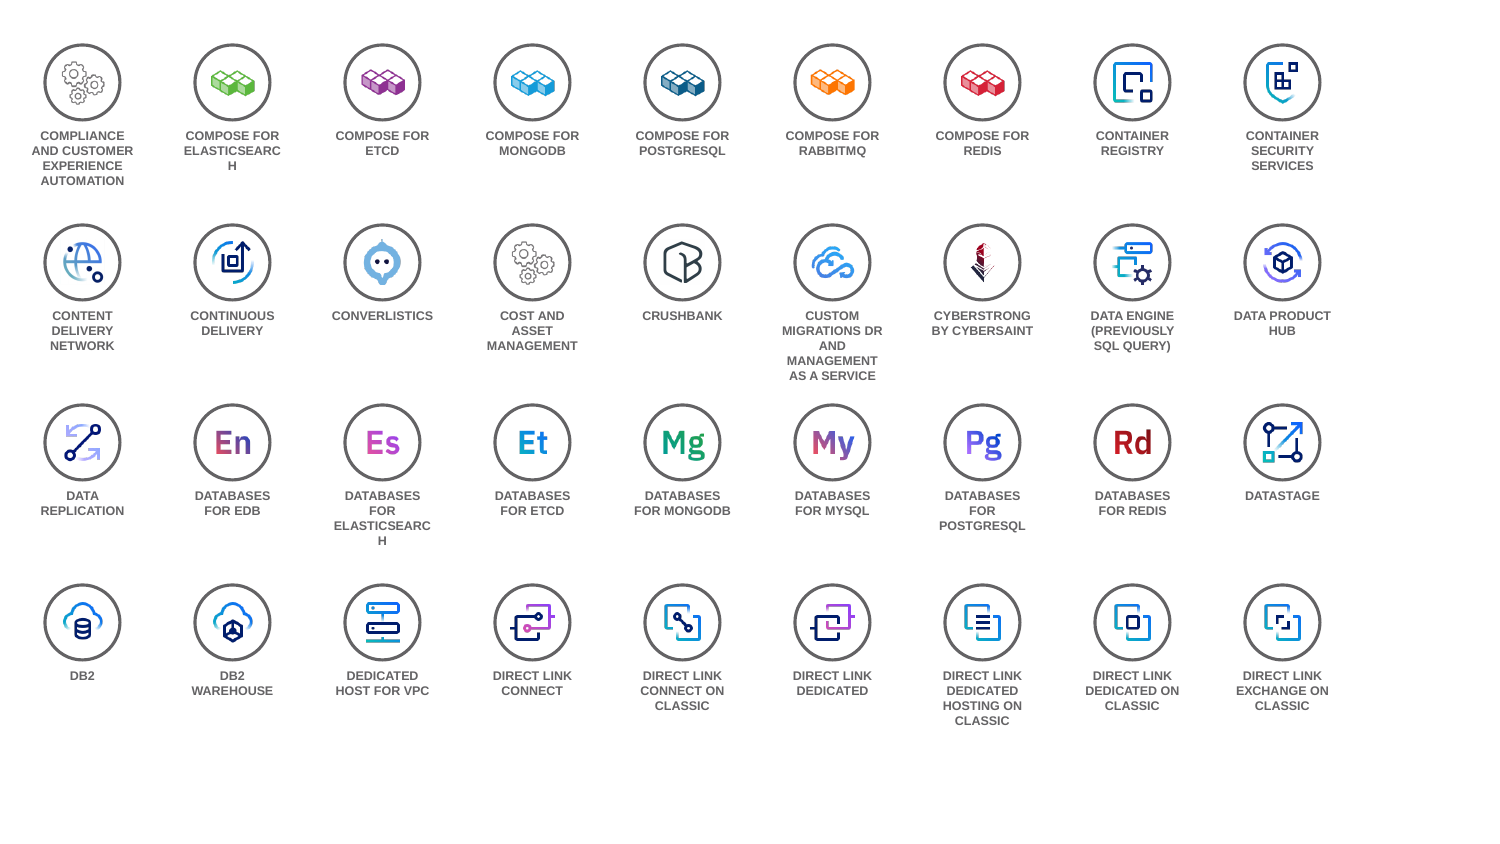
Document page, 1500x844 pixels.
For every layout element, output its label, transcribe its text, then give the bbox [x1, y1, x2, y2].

text_box [959, 652, 1006, 660]
text_box COMPOSE FOR ETCD [329, 127, 435, 158]
text_box CUSTOM MIGRATIONS DR AND MANAGEMENT AS A SERVICE [779, 307, 885, 383]
picture [359, 599, 406, 646]
text_box COST AND ASSET MANAGEMENT [479, 307, 585, 353]
picture [659, 59, 706, 106]
text_box [344, 44, 420, 110]
text_box DB2 WAREHOUSE [179, 667, 285, 698]
text_box [1244, 404, 1320, 480]
picture [1259, 419, 1306, 466]
text_box [809, 112, 856, 120]
picture [359, 239, 406, 286]
text_box [1109, 112, 1156, 120]
text_box [644, 584, 720, 650]
text_box DIRECT LINK CONNECT ON CLASSIC [629, 667, 735, 713]
text_box [809, 652, 856, 660]
text_box [194, 44, 270, 110]
picture [59, 239, 106, 286]
text_box DIRECT LINK DEDICATED [779, 667, 885, 698]
text_box DIRECT LINK EXCHANGE ON CLASSIC [1229, 667, 1335, 713]
picture [209, 239, 256, 286]
text_box [644, 224, 720, 290]
text_box [794, 584, 870, 650]
text_box [44, 224, 120, 290]
text_box CRUSHBANK [629, 307, 735, 323]
picture [1109, 59, 1156, 106]
picture [1109, 419, 1156, 466]
text_box DATASTAGE [1229, 487, 1335, 503]
picture [809, 419, 856, 466]
picture [509, 59, 556, 106]
text_box [1094, 404, 1170, 480]
text_box DATABASES FOR MONGODB [629, 487, 735, 518]
text_box DEDICATED HOST FOR VPC [329, 667, 435, 698]
text_box DIRECT LINK CONNECT [479, 667, 585, 698]
text_box CYBERSTRONG BY CYBERSAINT [929, 307, 1035, 338]
text_box [194, 224, 270, 290]
text_box DATABASES FOR ELASTICSEARCH [329, 487, 435, 548]
picture [959, 419, 1006, 466]
text_box [209, 112, 256, 120]
picture [59, 419, 106, 466]
text_box COMPOSE FOR MONGODB [479, 127, 585, 158]
text_box DATABASES FOR POSTGRESQL [929, 487, 1035, 533]
text_box [494, 44, 570, 110]
picture [509, 239, 556, 286]
picture [1259, 239, 1306, 286]
picture [59, 599, 106, 646]
text_box [59, 112, 106, 120]
picture [209, 59, 256, 106]
text_box [194, 404, 270, 480]
text_box [944, 584, 1020, 650]
text_box DATABASES FOR MYSQL [779, 487, 885, 518]
text_box [1094, 584, 1170, 650]
text_box [494, 584, 570, 650]
text_box [44, 44, 120, 110]
text_box [659, 112, 706, 120]
picture [1109, 599, 1156, 646]
text_box [1109, 652, 1156, 660]
picture [209, 419, 256, 466]
text_box CONTENT DELIVERY NETWORK [29, 307, 135, 353]
text_box [794, 404, 870, 480]
text_box [59, 652, 106, 660]
text_box [1259, 652, 1306, 660]
text_box [944, 44, 1020, 110]
text_box [959, 292, 1006, 300]
picture [509, 419, 556, 466]
text_box [509, 292, 556, 300]
picture [1259, 59, 1306, 106]
text_box [809, 292, 856, 300]
text_box [194, 584, 270, 650]
picture [659, 599, 706, 646]
text_box [1259, 112, 1306, 120]
text_box [494, 404, 570, 480]
text_box [659, 292, 706, 300]
text_box [494, 224, 570, 290]
text_box CONVERLISTICS [329, 307, 435, 323]
text_box [1259, 292, 1306, 300]
text_box CONTAINER REGISTRY [1079, 127, 1185, 158]
text_box [644, 404, 720, 480]
picture [959, 59, 1006, 106]
text_box [344, 584, 420, 650]
text_box COMPOSE FOR RABBITMQ [779, 127, 885, 158]
text_box COMPOSE FOR REDIS [929, 127, 1035, 158]
picture [809, 599, 856, 646]
picture [659, 419, 706, 466]
picture [359, 419, 406, 466]
picture [59, 59, 106, 106]
text_box [209, 652, 256, 660]
picture [359, 59, 406, 106]
text_box [44, 404, 120, 480]
text_box DATABASES FOR REDIS [1079, 487, 1185, 518]
text_box [344, 404, 420, 480]
text_box DB2 [29, 667, 135, 683]
picture [959, 239, 1006, 286]
text_box [1094, 224, 1170, 290]
text_box COMPLIANCE AND CUSTOMER EXPERIENCE AUTOMATION [29, 127, 135, 188]
text_box [359, 292, 406, 300]
text_box [659, 652, 706, 660]
text_box CONTAINER SECURITY SERVICES [1229, 127, 1335, 173]
text_box [1109, 292, 1156, 300]
text_box [209, 292, 256, 300]
picture [509, 599, 556, 646]
text_box [509, 652, 556, 660]
text_box DATA PRODUCT HUB [1229, 307, 1335, 338]
text_box DATABASES FOR EDB [179, 487, 285, 518]
picture [1259, 599, 1306, 646]
text_box [359, 112, 406, 120]
picture [1109, 239, 1156, 286]
text_box DATA REPLICATION [29, 487, 135, 518]
text_box [959, 112, 1006, 120]
text_box [344, 224, 420, 290]
text_box [644, 44, 720, 110]
text_box COMPOSE FOR ELASTICSEARCH [179, 127, 285, 173]
text_box [1244, 584, 1320, 650]
text_box COMPOSE FOR POSTGRESQL [629, 127, 735, 158]
text_box DATABASES FOR ETCD [479, 487, 585, 518]
picture [659, 239, 706, 286]
text_box [944, 224, 1020, 290]
text_box [509, 112, 556, 120]
text_box [359, 652, 406, 660]
text_box DATA ENGINE (PREVIOUSLY SQL QUERY) [1079, 307, 1185, 353]
text_box [1244, 44, 1320, 110]
text_box [944, 404, 1020, 480]
picture [209, 599, 256, 646]
text_box [794, 44, 870, 110]
text_box [44, 584, 120, 650]
text_box DIRECT LINK DEDICATED ON CLASSIC [1079, 667, 1185, 713]
text_box [1244, 224, 1320, 290]
picture [959, 599, 1006, 646]
text_box DIRECT LINK DEDICATED HOSTING ON CLASSIC [929, 667, 1035, 728]
text_box [59, 292, 106, 300]
text_box [794, 224, 870, 290]
text_box CONTINUOUS DELIVERY [179, 307, 285, 338]
picture [809, 59, 856, 106]
text_box [1094, 44, 1170, 110]
picture [809, 239, 856, 286]
